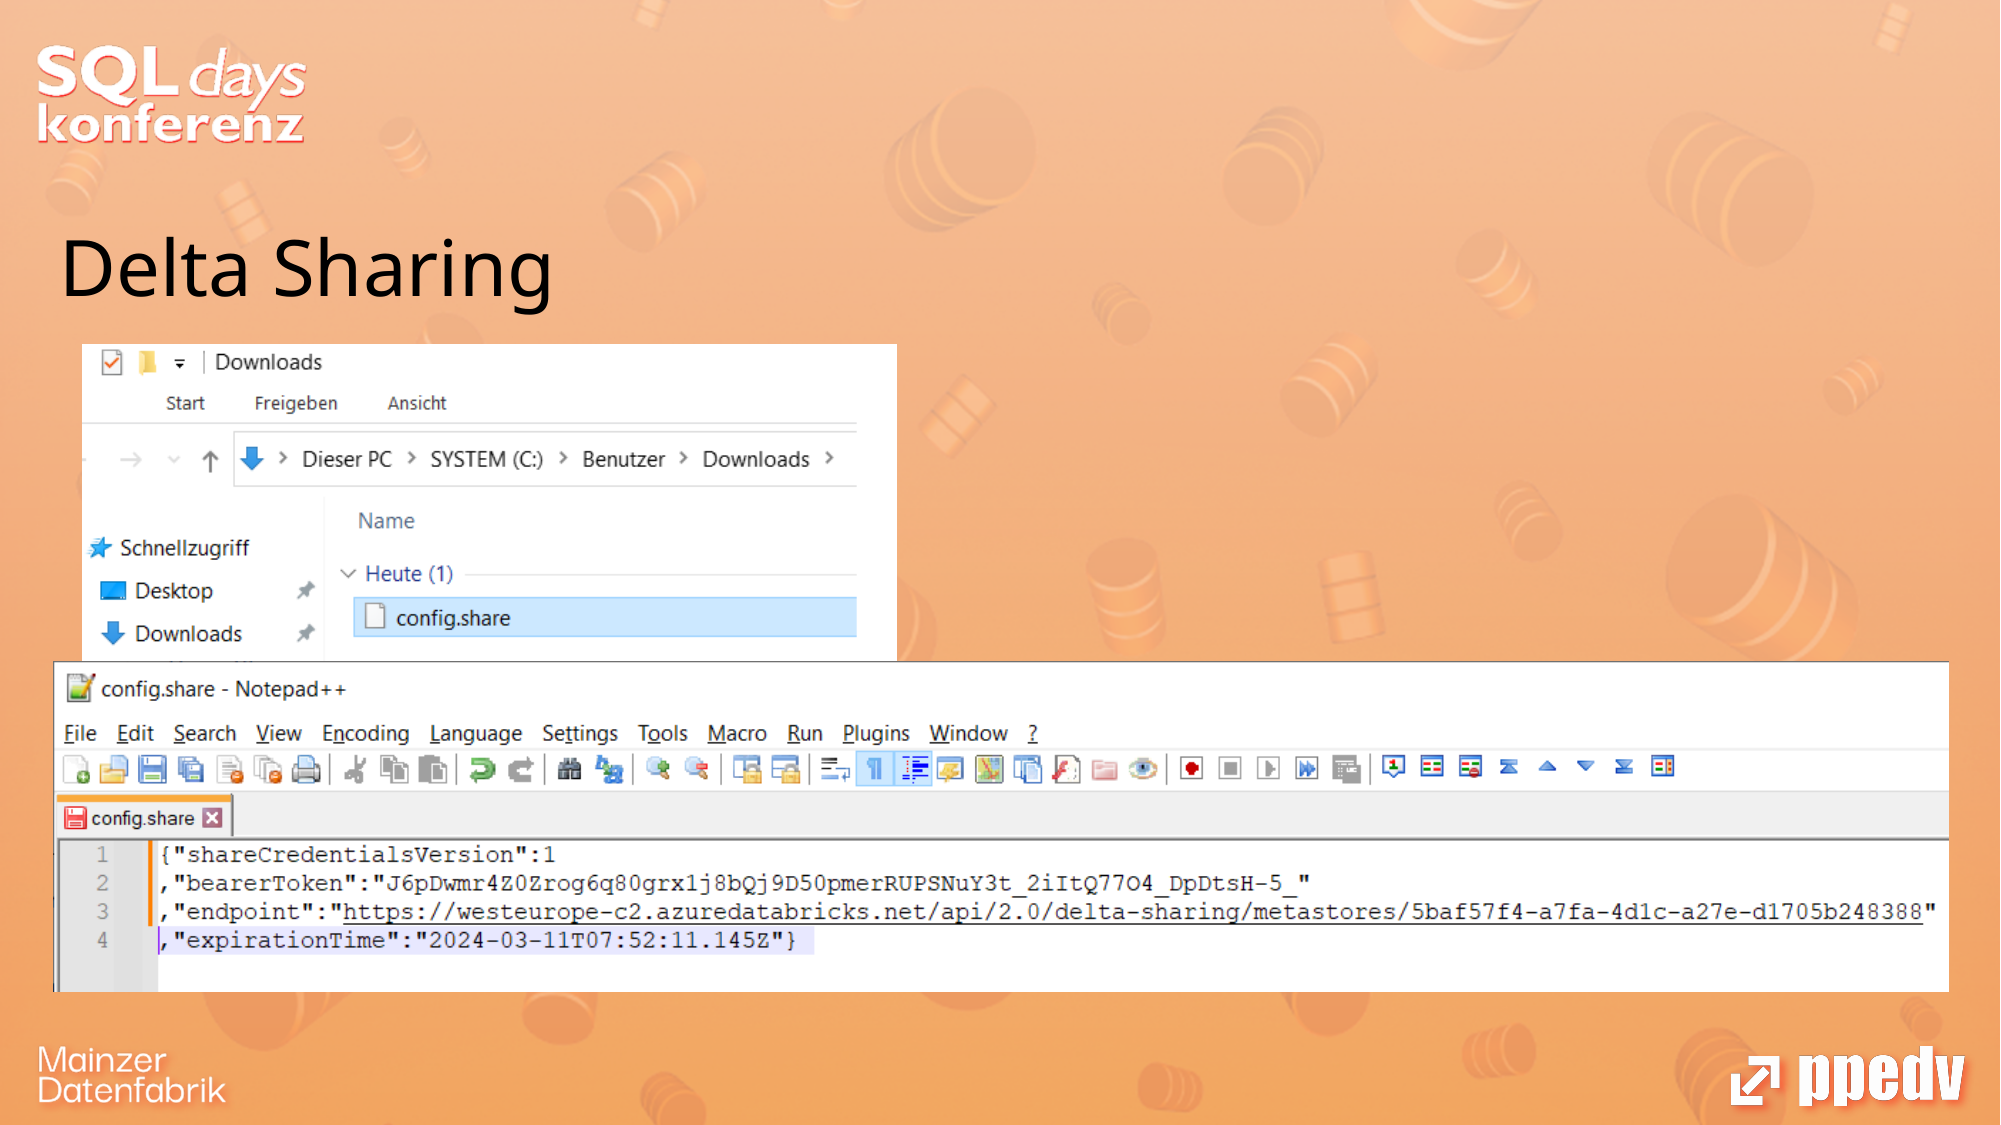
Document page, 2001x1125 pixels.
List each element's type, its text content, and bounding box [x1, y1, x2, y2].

picture [17, 35, 325, 169]
picture [16, 344, 1949, 1125]
picture [1731, 1046, 1965, 1106]
title Delta Sharing [44, 220, 1544, 321]
